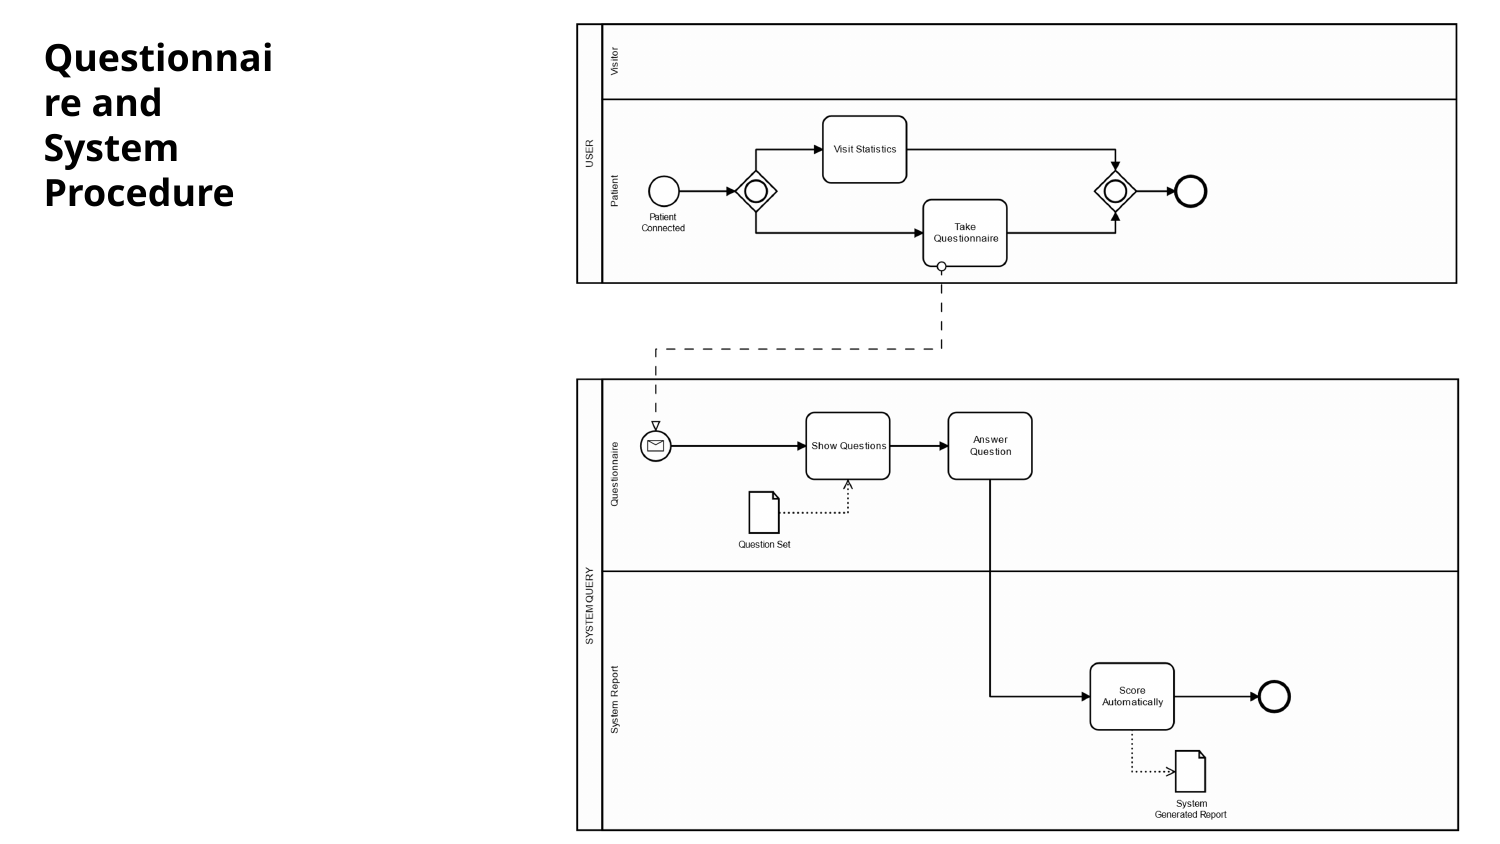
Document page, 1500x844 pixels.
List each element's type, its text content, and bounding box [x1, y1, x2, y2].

picture [572, 18, 1464, 835]
text_box Questionnaire and System Procedure [28, 18, 302, 229]
